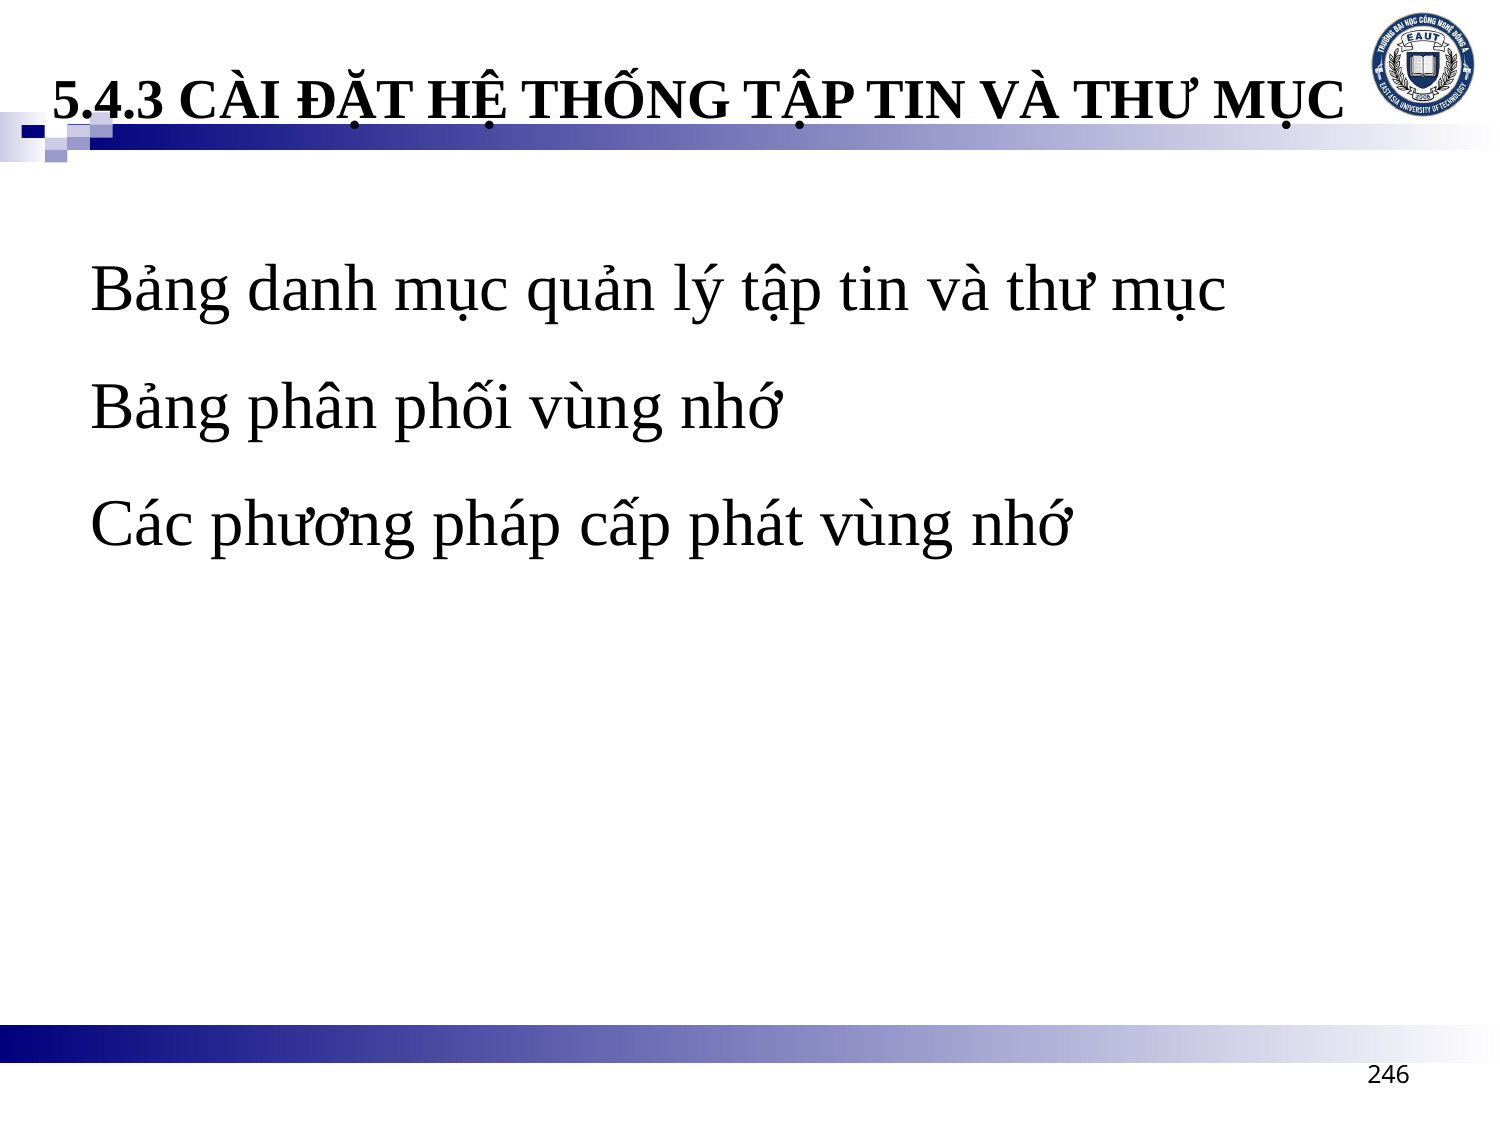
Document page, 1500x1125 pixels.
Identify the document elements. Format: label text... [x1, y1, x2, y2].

slide_number 246 [1074, 1025, 1425, 1100]
list Bảng danh mục quản lý tập tin và thư mục Bảng phân phối vùng nhớ Các phương pháp cấp phát vùng nhớ [75, 212, 1425, 988]
title 5.4.3 CÀI ĐẶT HỆ THỐNG TẬP TIN VÀ THƯ MỤC [37, 54, 1500, 209]
